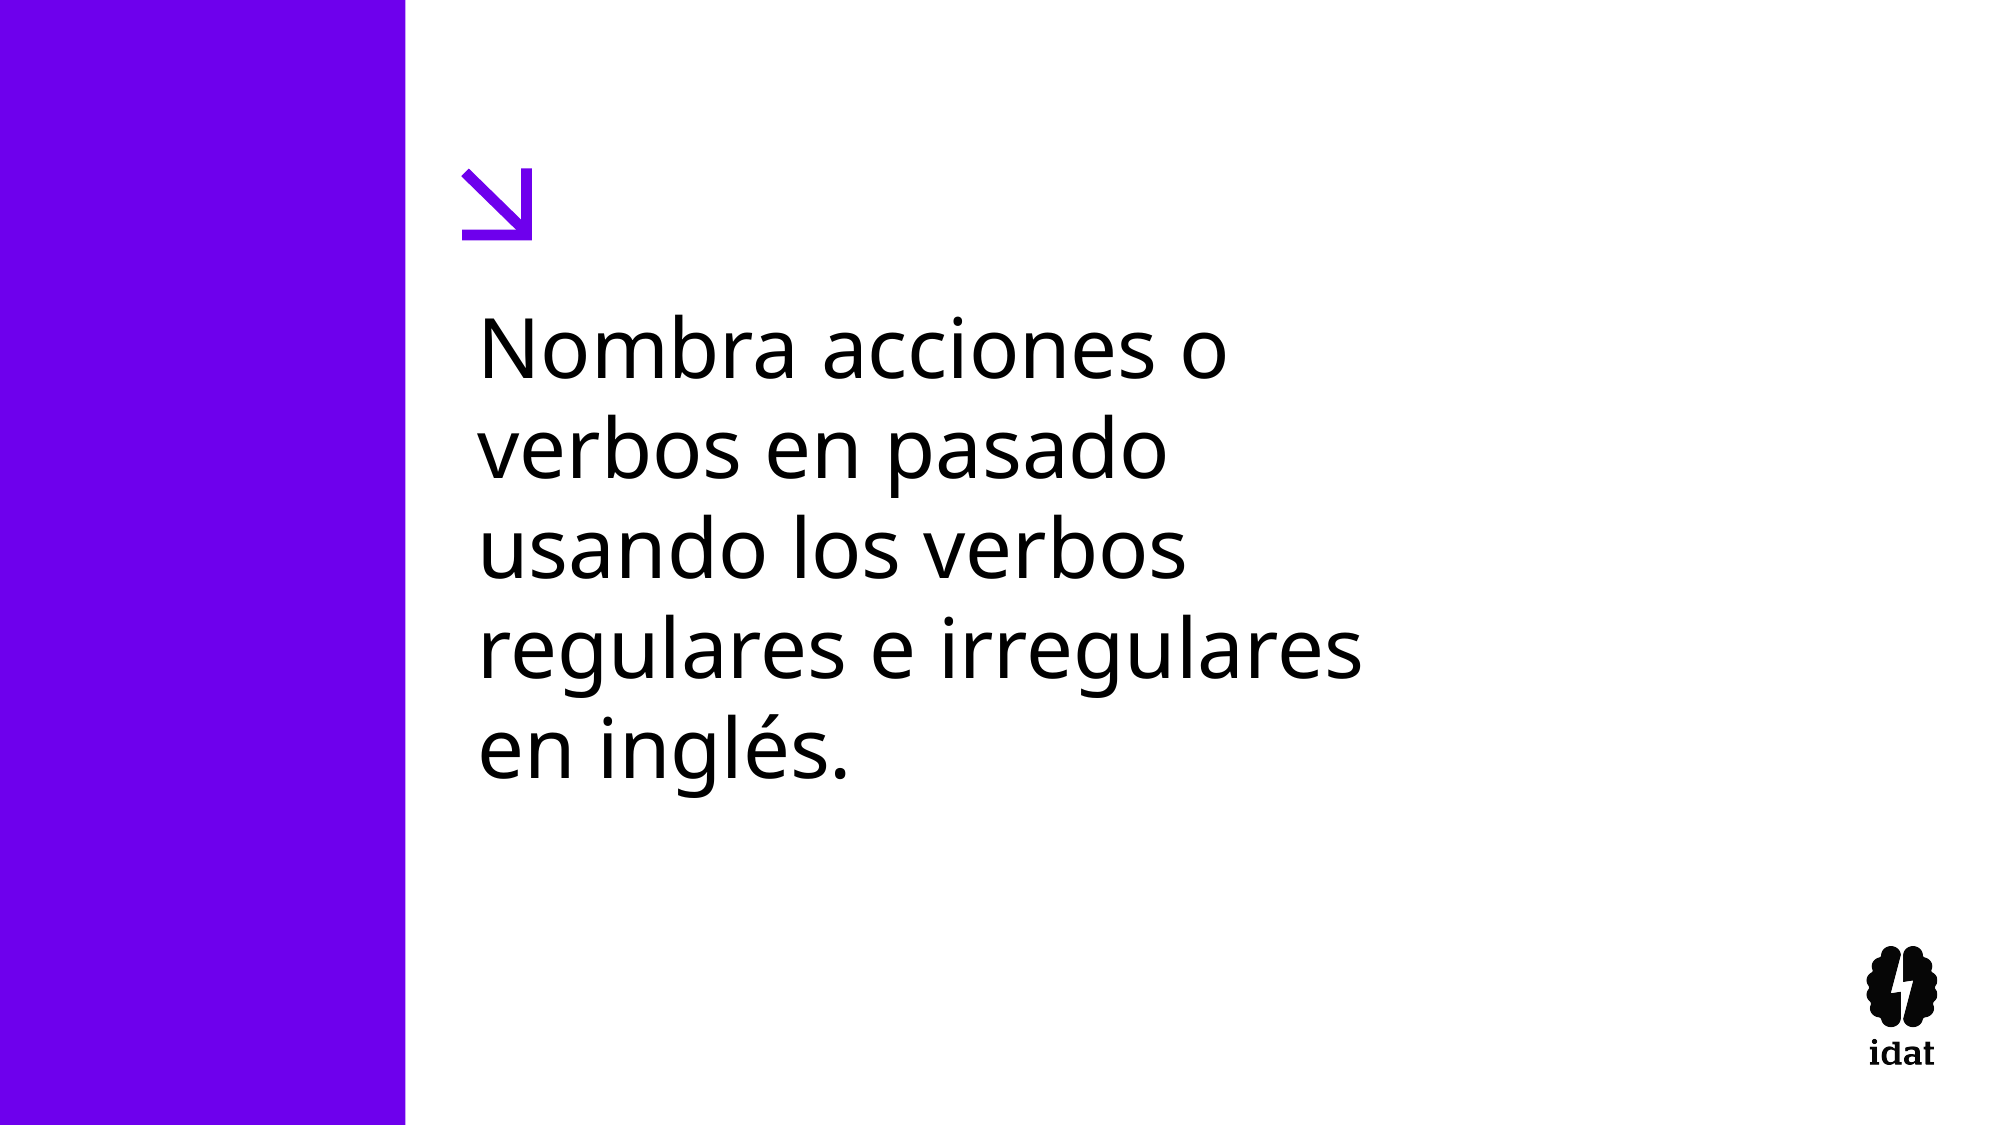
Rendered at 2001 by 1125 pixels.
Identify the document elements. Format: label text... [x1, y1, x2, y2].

picture [1866, 946, 1938, 1065]
list Nombra acciones o verbos en pasado usando los verbos regulares e irregulares en inglés. [477, 295, 1483, 606]
